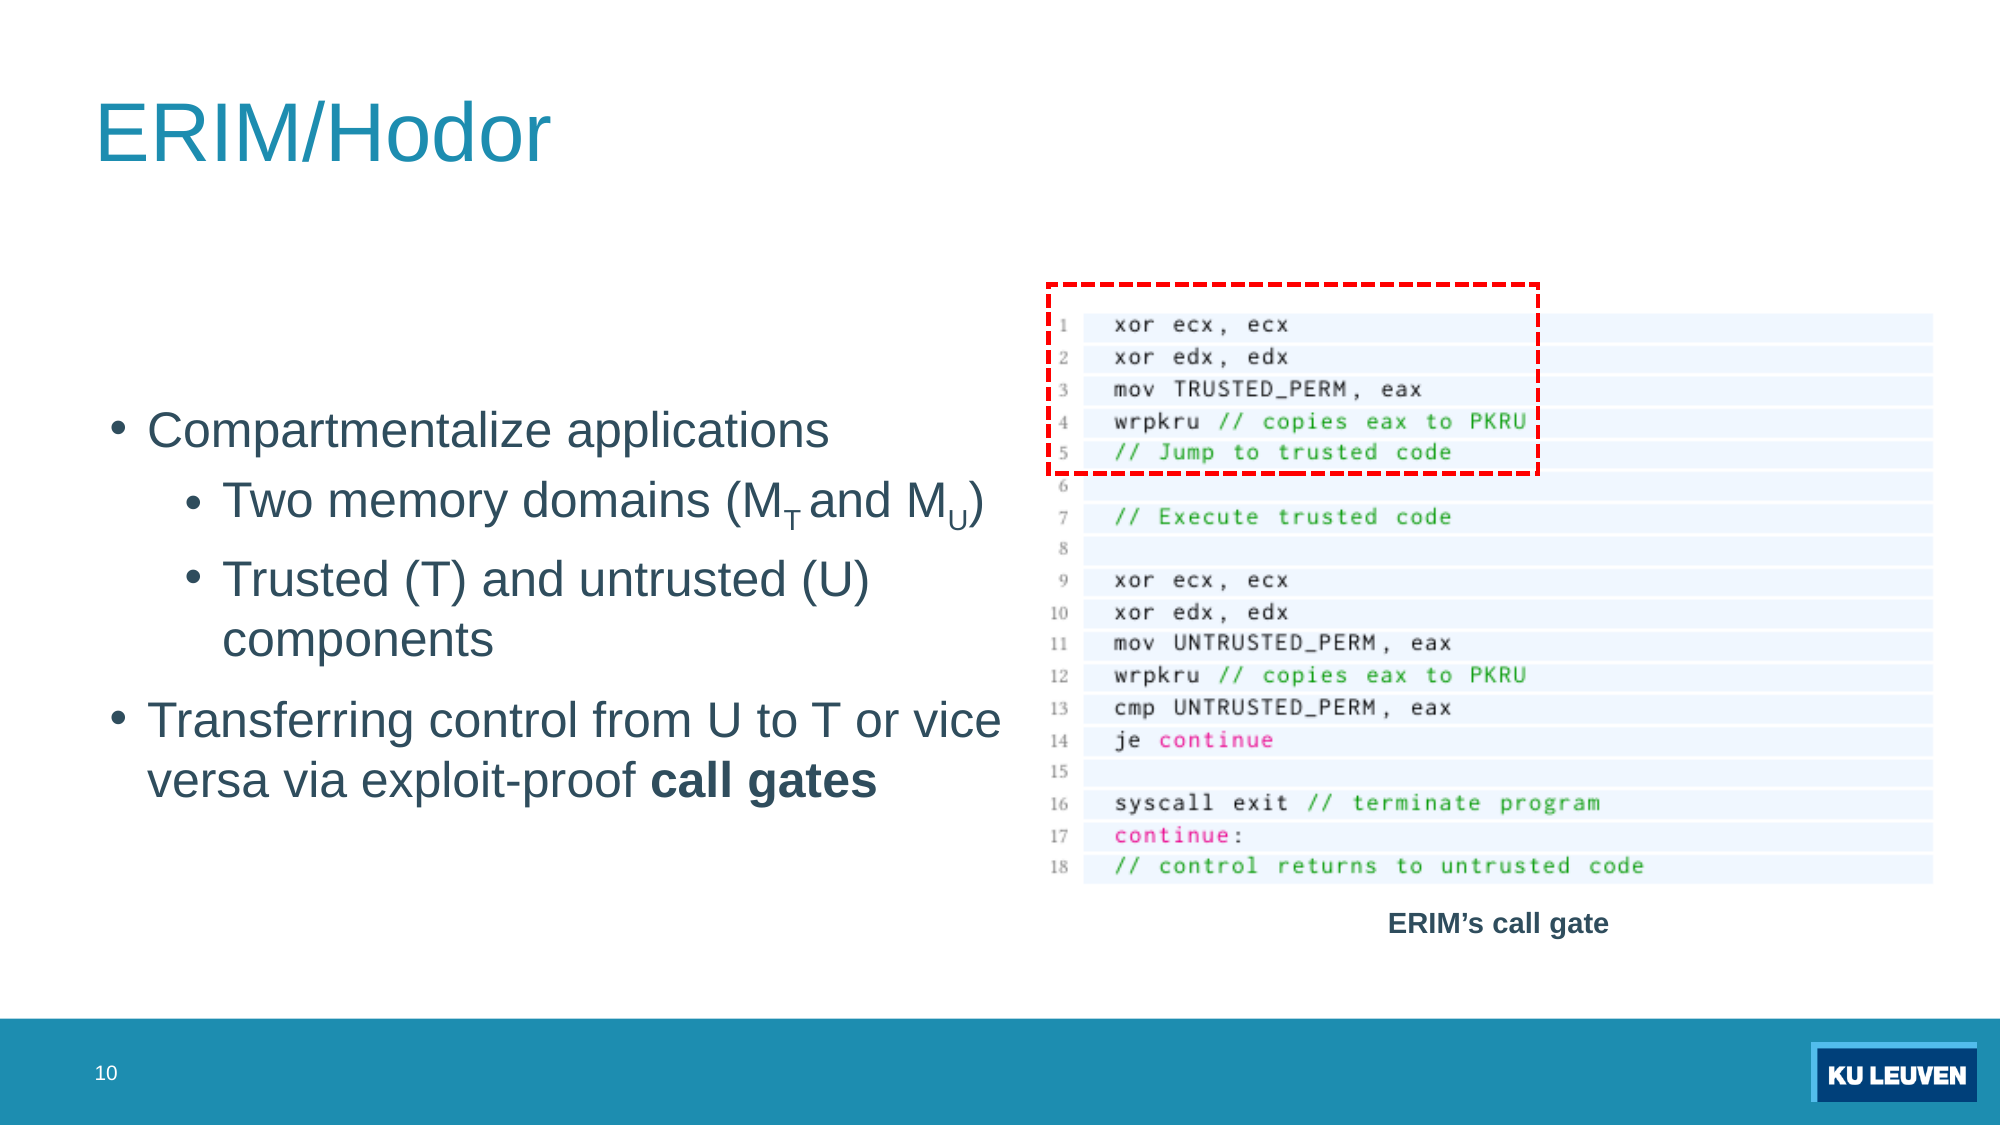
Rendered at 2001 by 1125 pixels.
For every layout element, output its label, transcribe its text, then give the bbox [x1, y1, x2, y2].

picture [1811, 1042, 1977, 1102]
picture [1050, 305, 1937, 895]
text_box ERIM’s call gate [1373, 895, 1650, 933]
list Compartmentalize applications Two memory domains (MT and MU) Trusted (T) and untrusted (U) components Transferring control from U to T or vice versa via exploit-proof call gates [94, 309, 1020, 1042]
text_box [1047, 283, 1539, 474]
slide_number 10 [94, 1042, 201, 1125]
title ERIM/Hodor [94, 33, 1906, 223]
